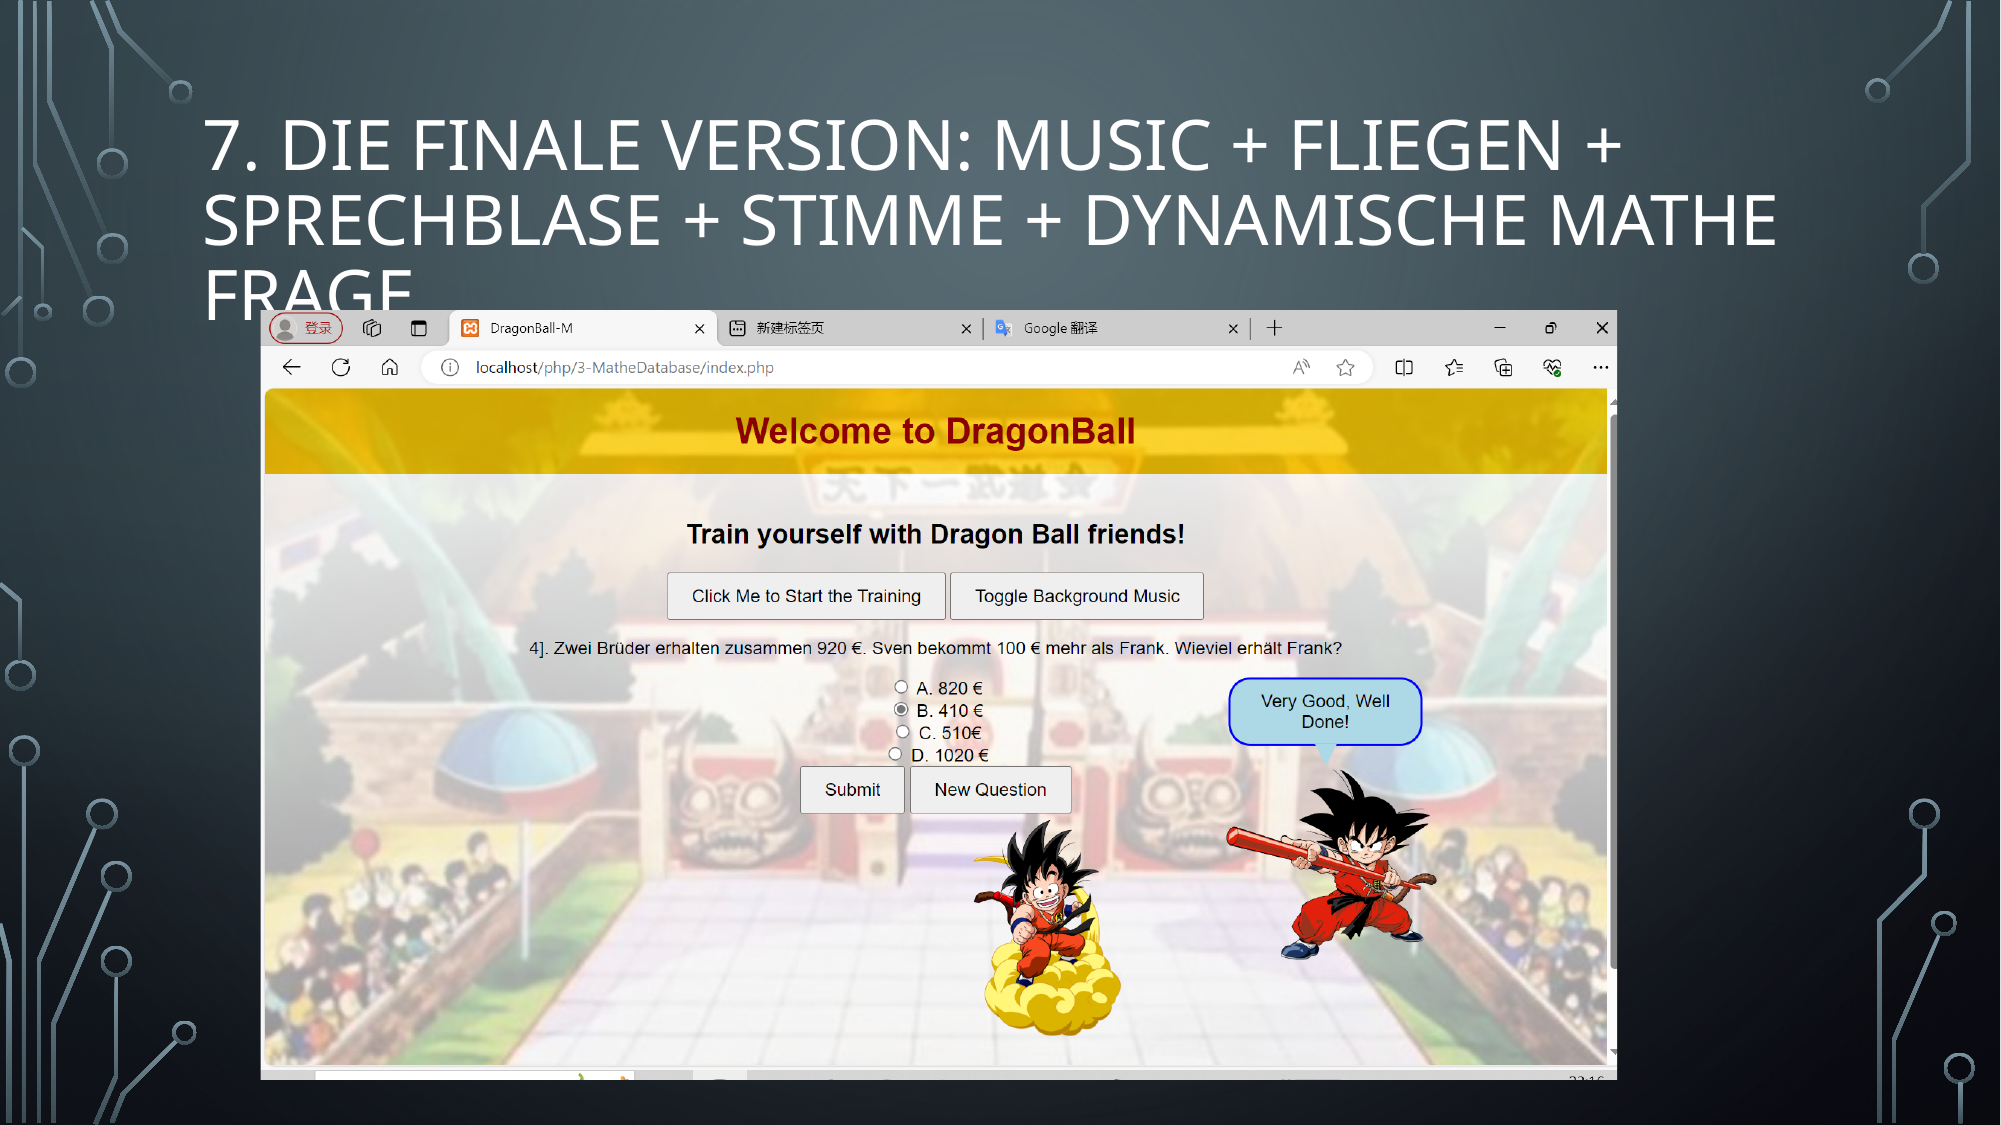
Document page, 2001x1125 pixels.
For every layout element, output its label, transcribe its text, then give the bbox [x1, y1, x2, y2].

title 7. Die finale Version: Music + Fliegen + Sprechblase + Stimme + Dynamische Mathe Frage [187, 101, 1813, 344]
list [260, 310, 1618, 1081]
